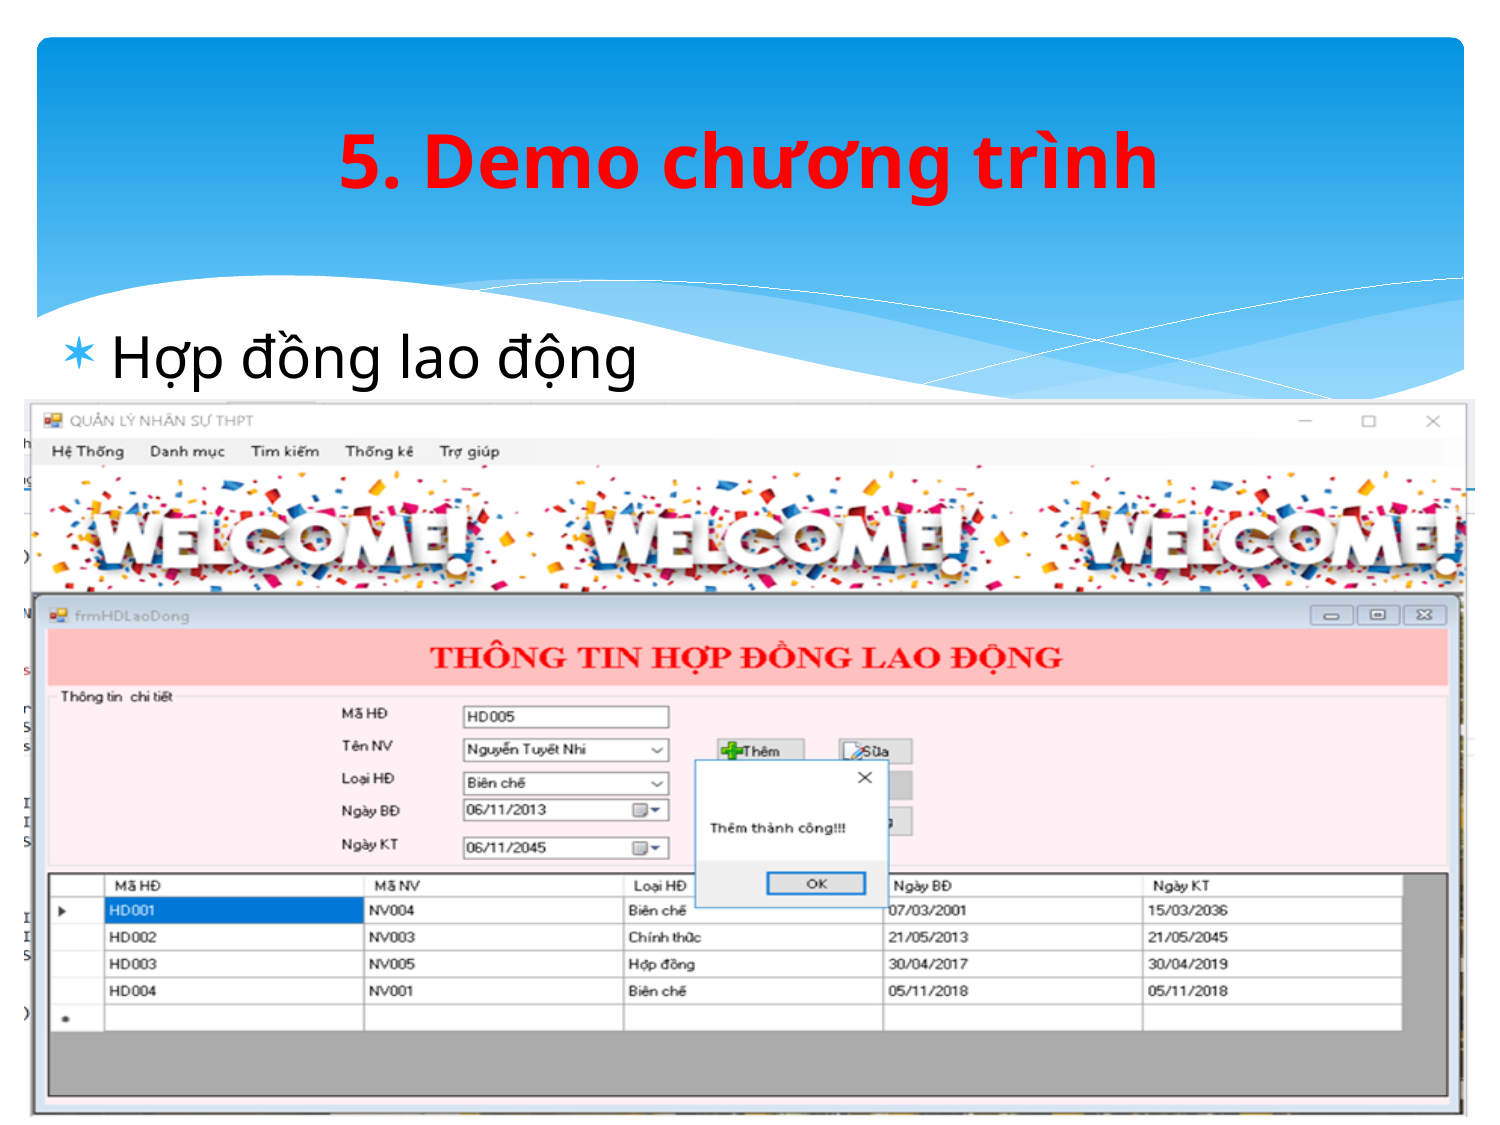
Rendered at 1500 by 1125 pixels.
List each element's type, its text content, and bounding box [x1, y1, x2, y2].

picture [24, 399, 1476, 1125]
list Hợp đồng lao động [50, 312, 1450, 398]
title 5. Demo chương trình [75, 55, 1425, 261]
